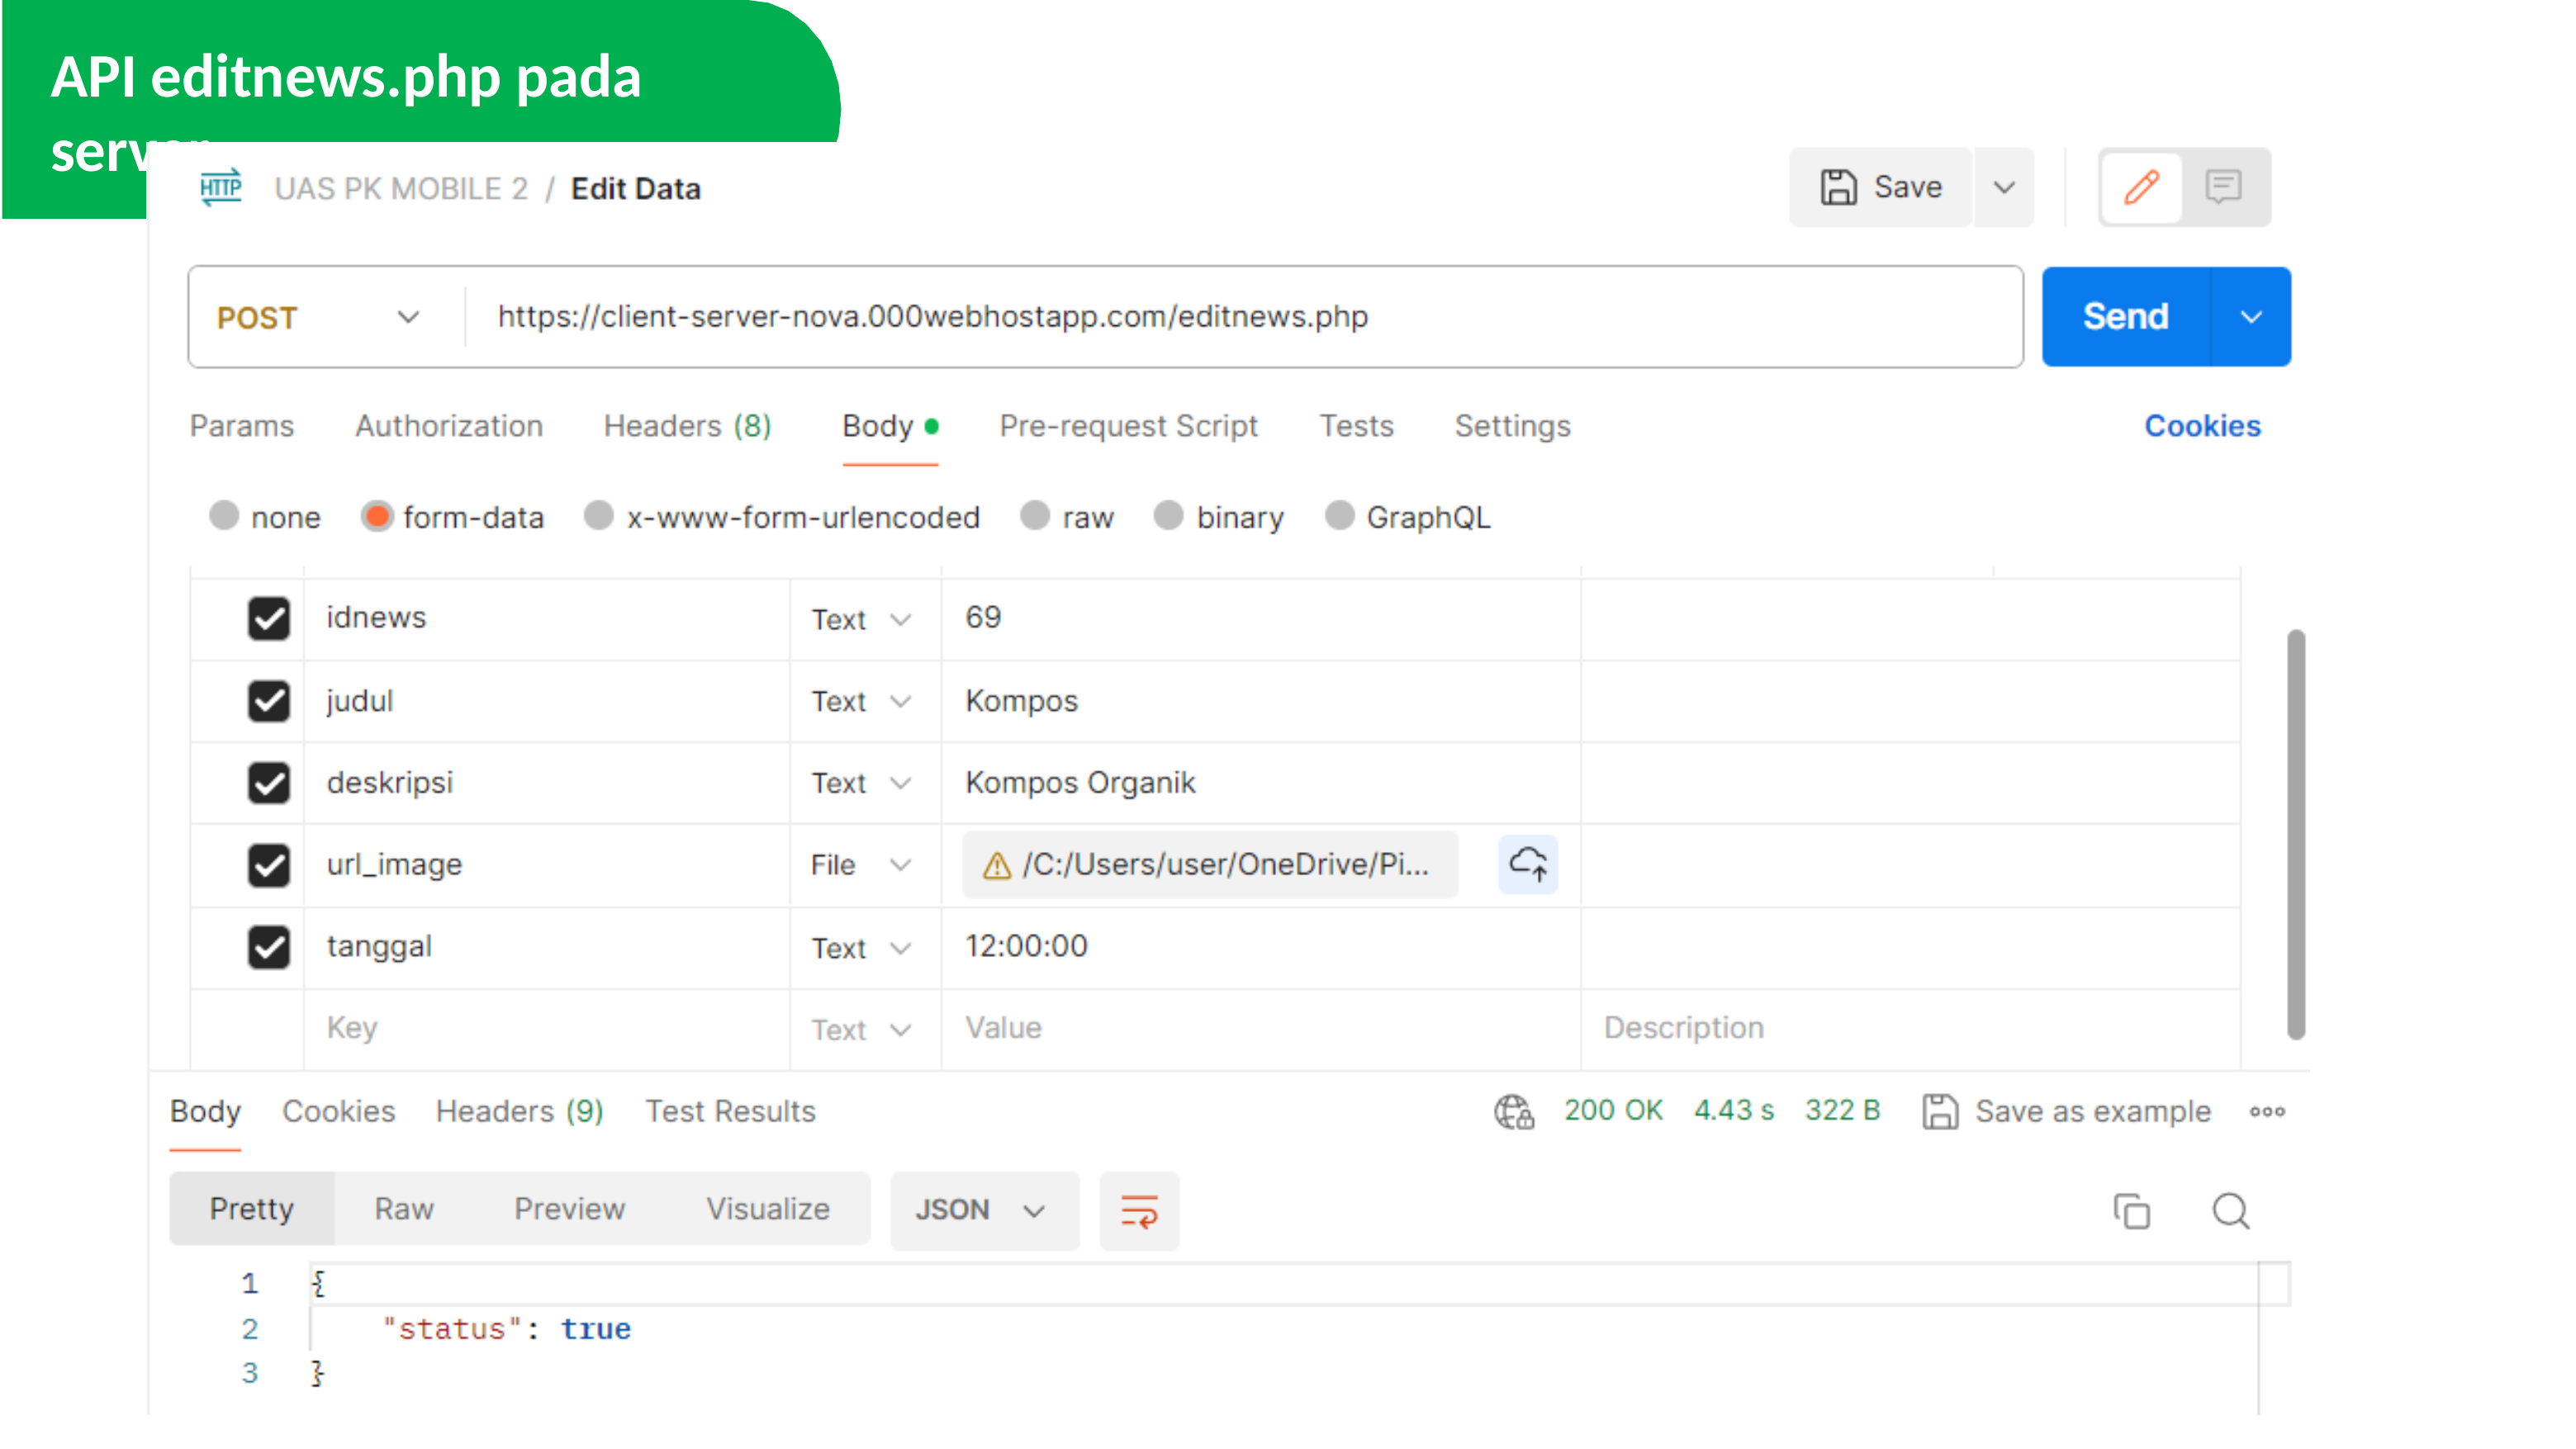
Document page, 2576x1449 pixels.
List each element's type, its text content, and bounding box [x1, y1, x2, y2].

text_box API editnews.php pada server [49, 33, 720, 184]
text_box [2, 0, 842, 220]
picture [146, 141, 2310, 1415]
